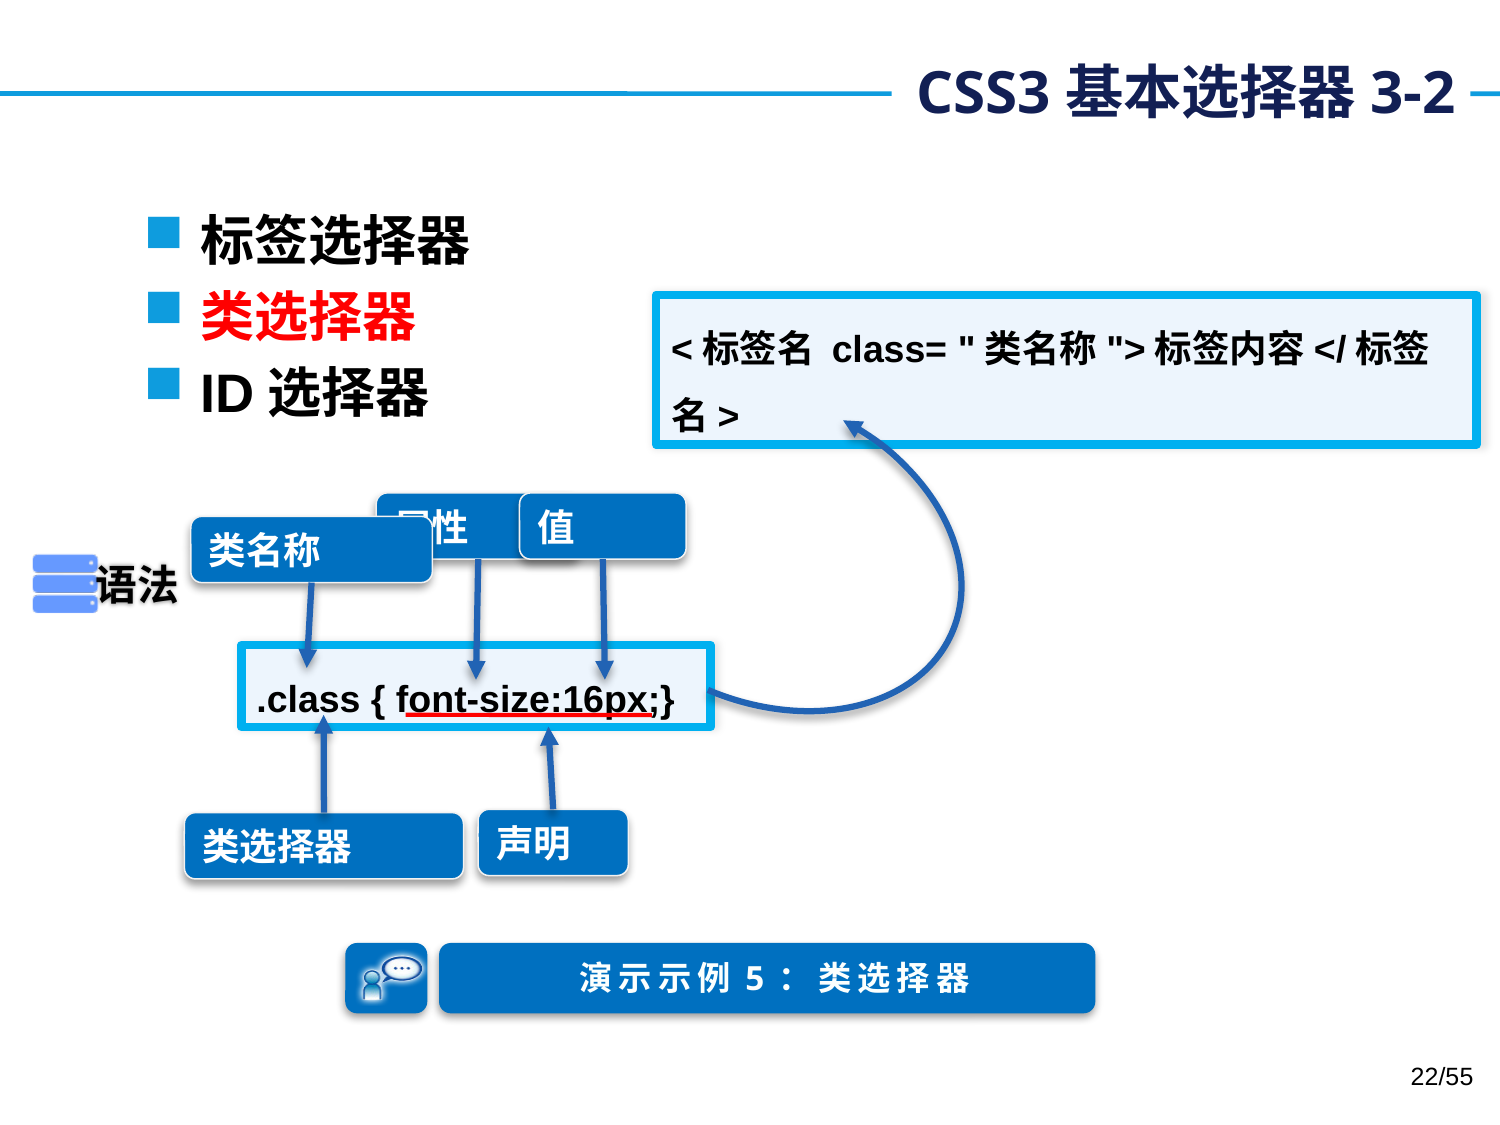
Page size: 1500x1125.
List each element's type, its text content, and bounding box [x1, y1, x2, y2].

list 标签选择器 类选择器 ID选择器 [128, 449, 1383, 1043]
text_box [266, 622, 353, 628]
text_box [509, 764, 592, 771]
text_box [344, 942, 1096, 1014]
text_box 声明 [477, 809, 629, 876]
text_box .class { font-size:16px;} [241, 645, 711, 728]
text_box [706, 420, 965, 715]
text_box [30, 550, 195, 617]
text_box 类选择器 [184, 812, 464, 879]
text_box <标签名 class= "类名称">标签内容</标签名> [656, 294, 1477, 445]
text_box 类名称 [190, 516, 433, 583]
text_box 属性 [376, 492, 528, 560]
slide_number 22/55 [1138, 1053, 1489, 1114]
text_box 值 [519, 492, 687, 560]
list 标签选择器 类选择器 ID选择器 [128, 199, 1383, 647]
title CSS3基本选择器3-2 [891, 11, 1471, 168]
